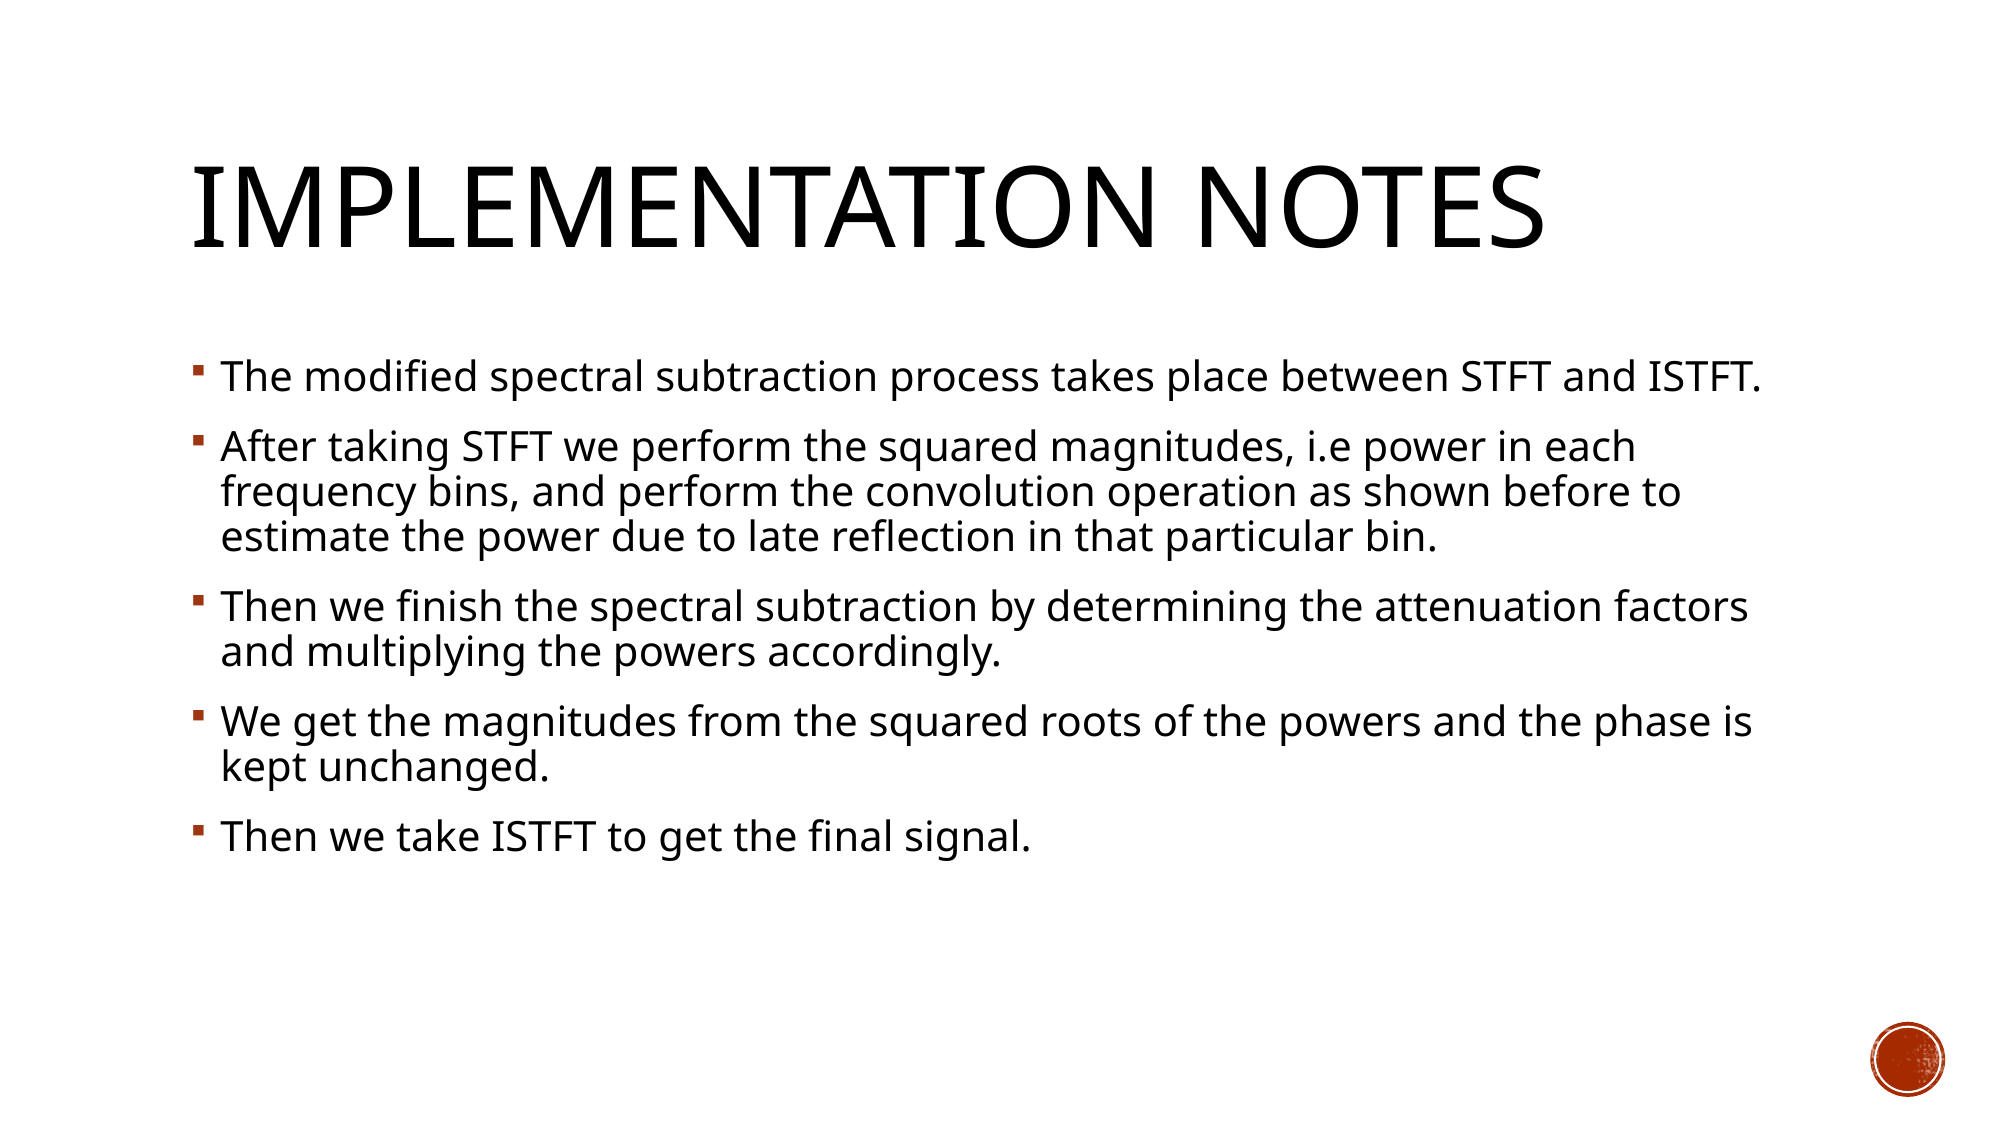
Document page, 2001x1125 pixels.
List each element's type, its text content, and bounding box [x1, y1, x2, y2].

title Implementation Notes [175, 79, 1826, 344]
list The modified spectral subtraction process takes place between STFT and ISTFT. After taking STFT we perform the squared magnitudes, i.e power in each frequency bins, and perform the convolution operation as shown before to estimate the power due to late reflection in that particular bin. Then we finish the spectral subtraction by determining the attenuation factors and multiplying the powers accordingly. We get the magnitudes from the squared roots of the powers and the phase is kept unchanged. Then we take ISTFT to get the final signal. [175, 348, 1826, 1013]
